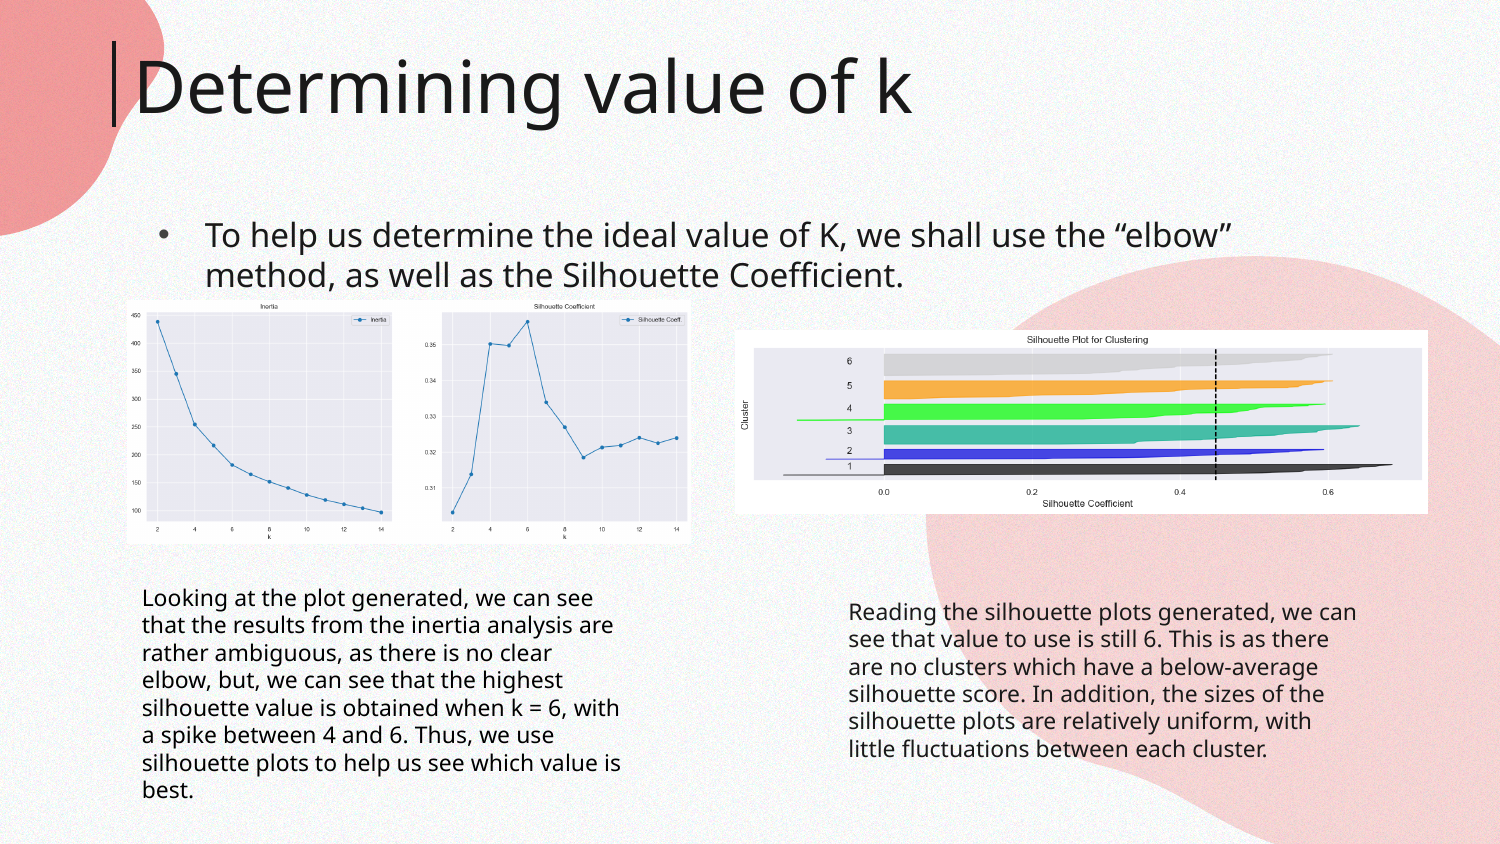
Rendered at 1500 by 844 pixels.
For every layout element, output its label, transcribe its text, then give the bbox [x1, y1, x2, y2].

title Determining value of k [118, 47, 1382, 121]
text_box Reading the silhouette plots generated, we can see that value to use is still 6. This is as there are no clusters which have a below-average silhouette score. In addition, the sizes of the silhouette plots are relatively uniform, with little fluctuations between each cluster. [833, 589, 1373, 770]
text_box Looking at the plot generated, we can see that the results from the inertia analysis are rather ambiguous, as there is no clear elbow, but, we can see that the highest silhouette value is obtained when k = 6, with a spike between 4 and 6. Thus, we use silhouette plots to help us see which value is best. [127, 575, 639, 811]
picture [126, 300, 691, 544]
picture [735, 329, 1429, 514]
picture [0, 0, 1500, 844]
list To help us determine the ideal value of K, we shall use the “elbow” method, as well as the Silhouette Coefficient. [118, 199, 1382, 760]
